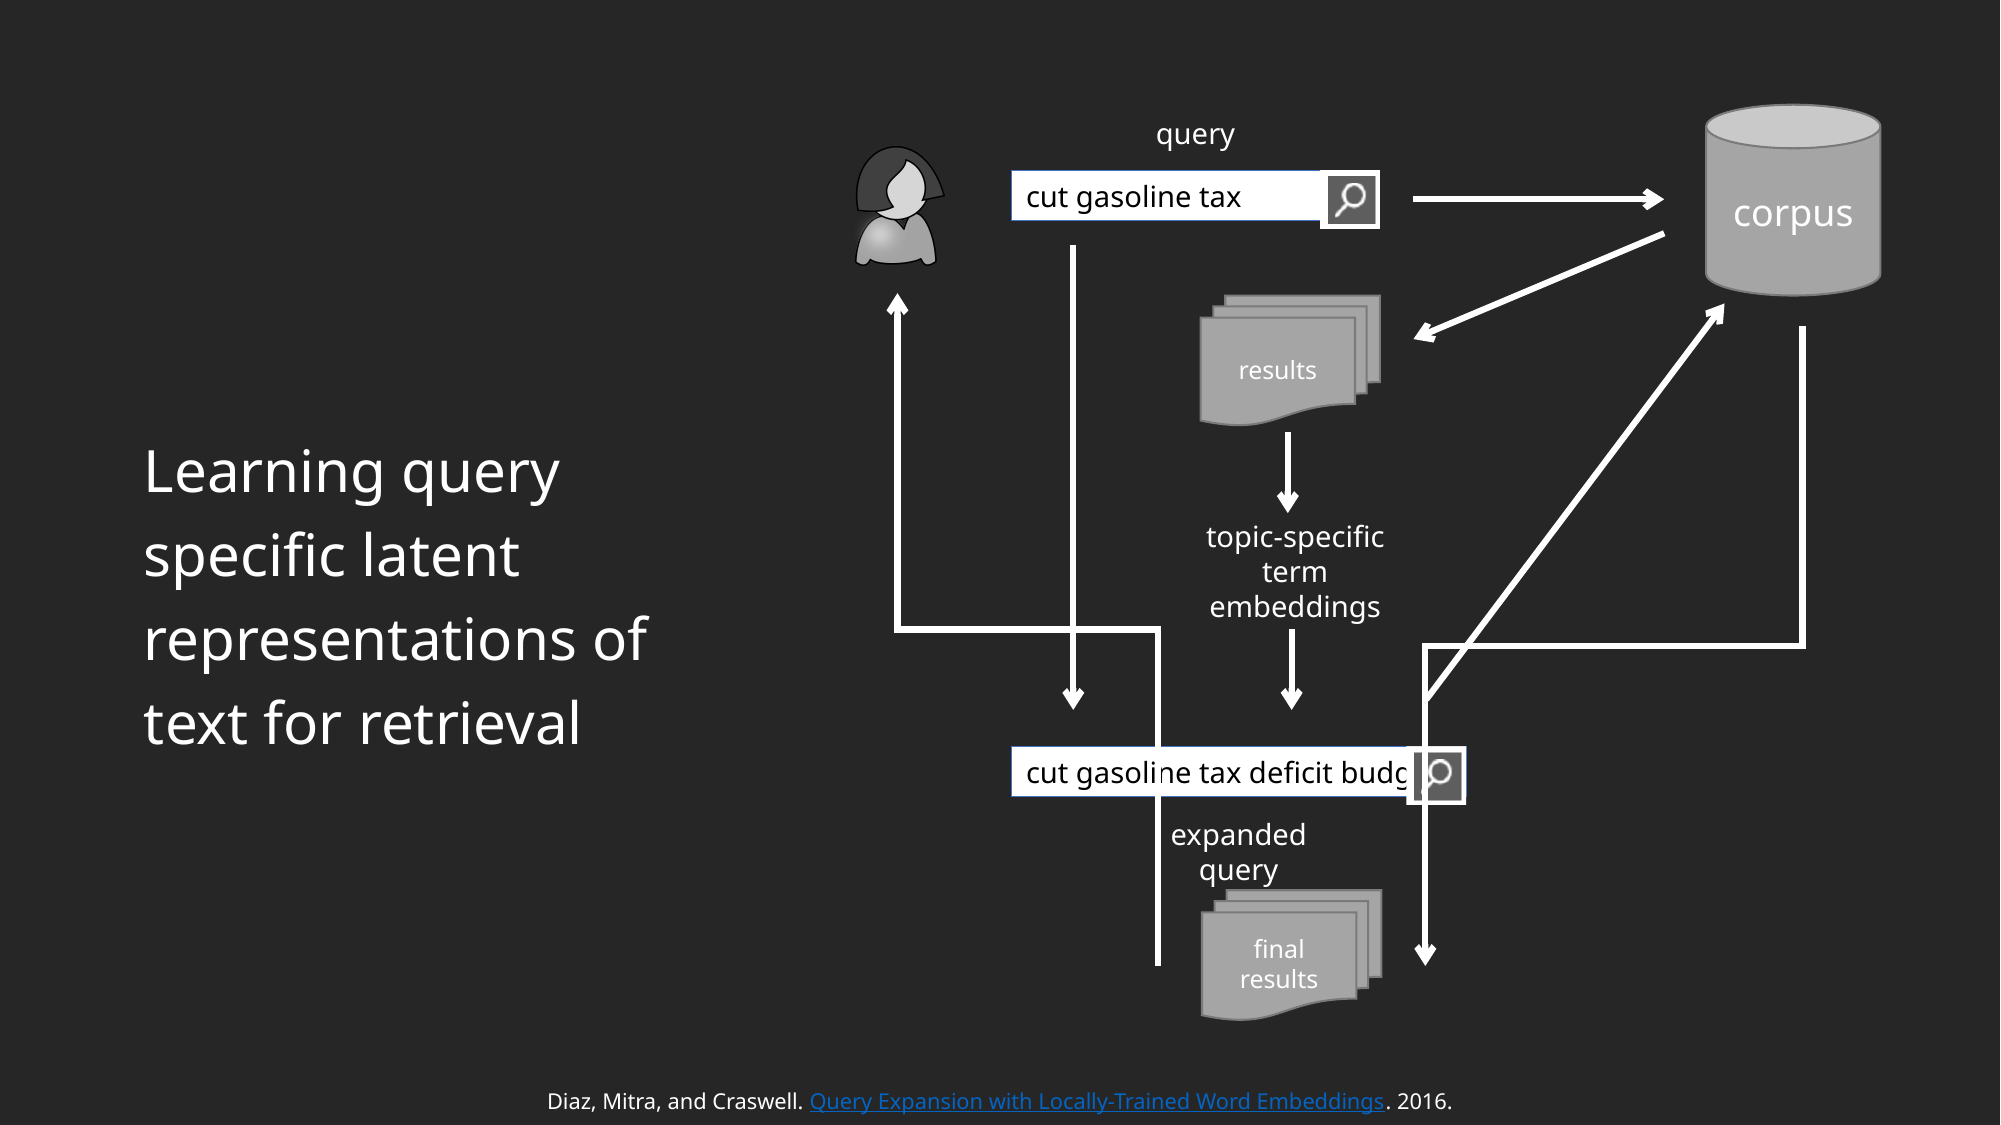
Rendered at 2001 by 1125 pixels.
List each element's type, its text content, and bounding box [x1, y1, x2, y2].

text_box Learning query specific latent representations of text for retrieval [129, 224, 751, 952]
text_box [850, 104, 1881, 1021]
text_box Diaz, Mitra, and Craswell. Query Expansion with Locally-Trained Word Embeddings. 2016. [426, 1079, 1574, 1125]
